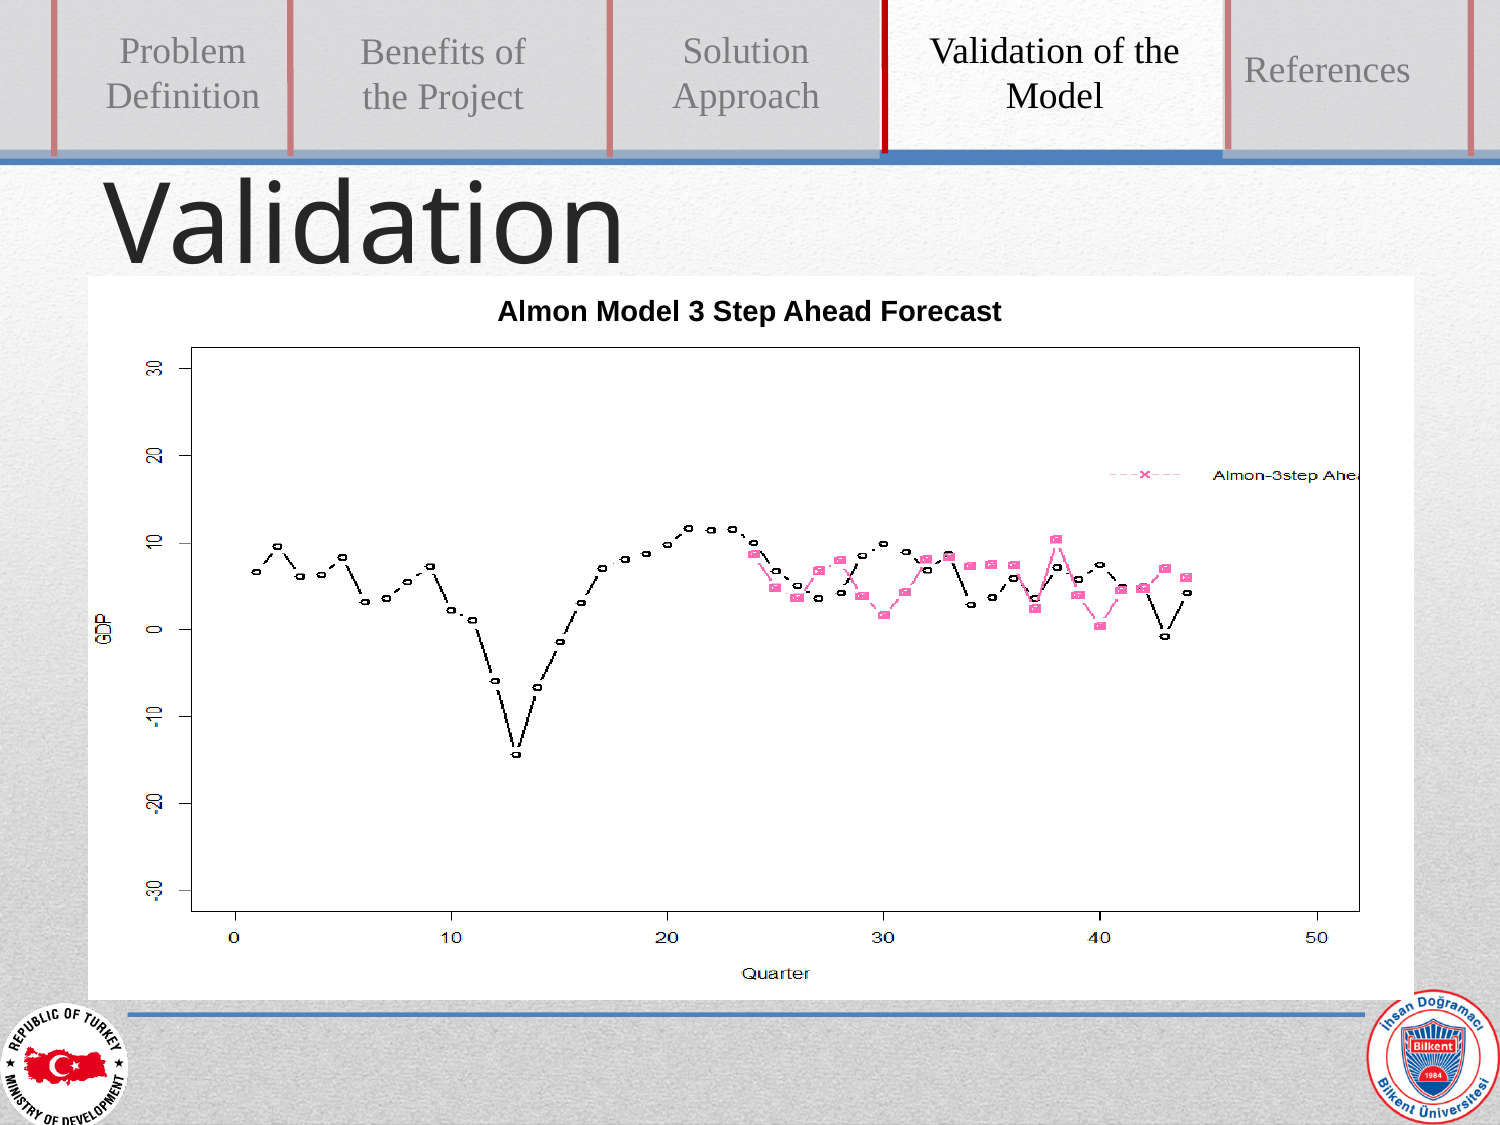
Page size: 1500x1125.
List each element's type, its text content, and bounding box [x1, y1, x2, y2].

picture [888, 0, 1222, 149]
text_box Validation [88, 30, 1201, 276]
picture [0, 166, 1500, 1125]
